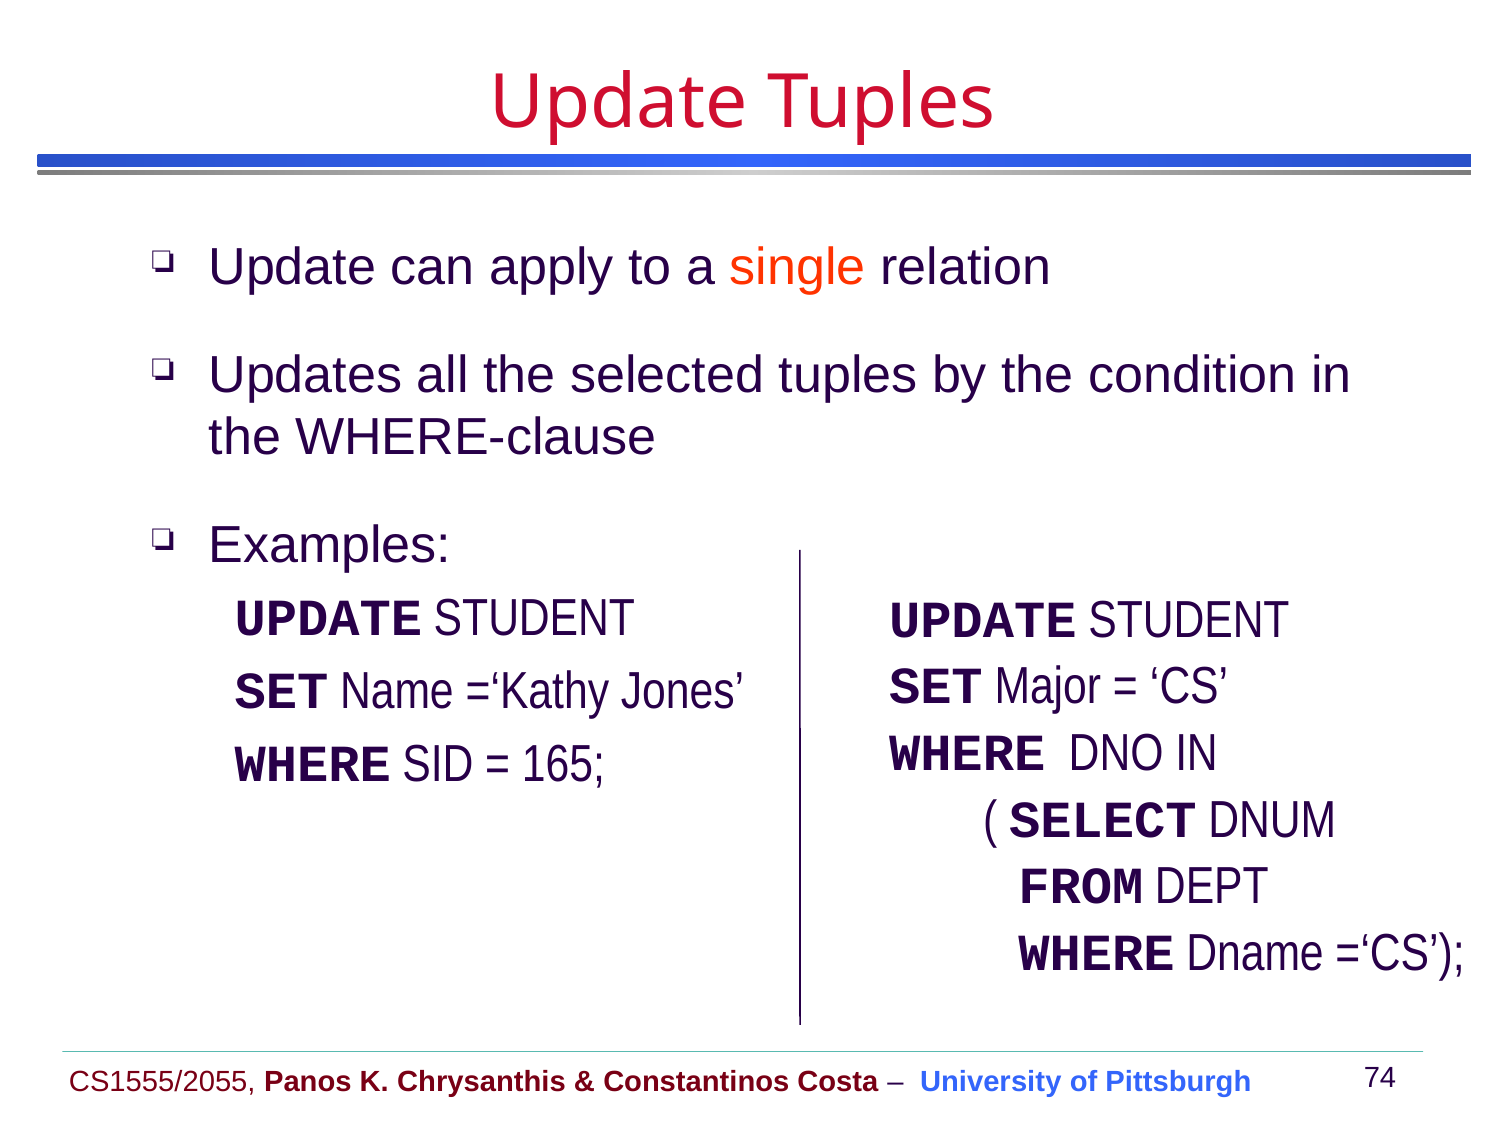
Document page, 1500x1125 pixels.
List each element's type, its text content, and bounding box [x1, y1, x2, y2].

title Update Tuples [0, 62, 1486, 150]
list Update can apply to a single relation Updates all the selected tuples by the condition in the WHERE-clause Examples: UPDATE STUDENT SET Name =‘Kathy Jones’ WHERE SID = 165; [137, 224, 1413, 825]
table_cell D [1090, 154, 1094, 166]
text_box UPDATE STUDENT SET Major = ‘CS’ WHERE DNO IN ( SELECT DNUM FROM DEPT WHERE Dname =‘CS’); [874, 584, 1480, 989]
table_cell D [497, 154, 502, 166]
table_header A [407, 154, 412, 166]
table_header A [952, 154, 956, 166]
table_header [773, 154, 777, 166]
